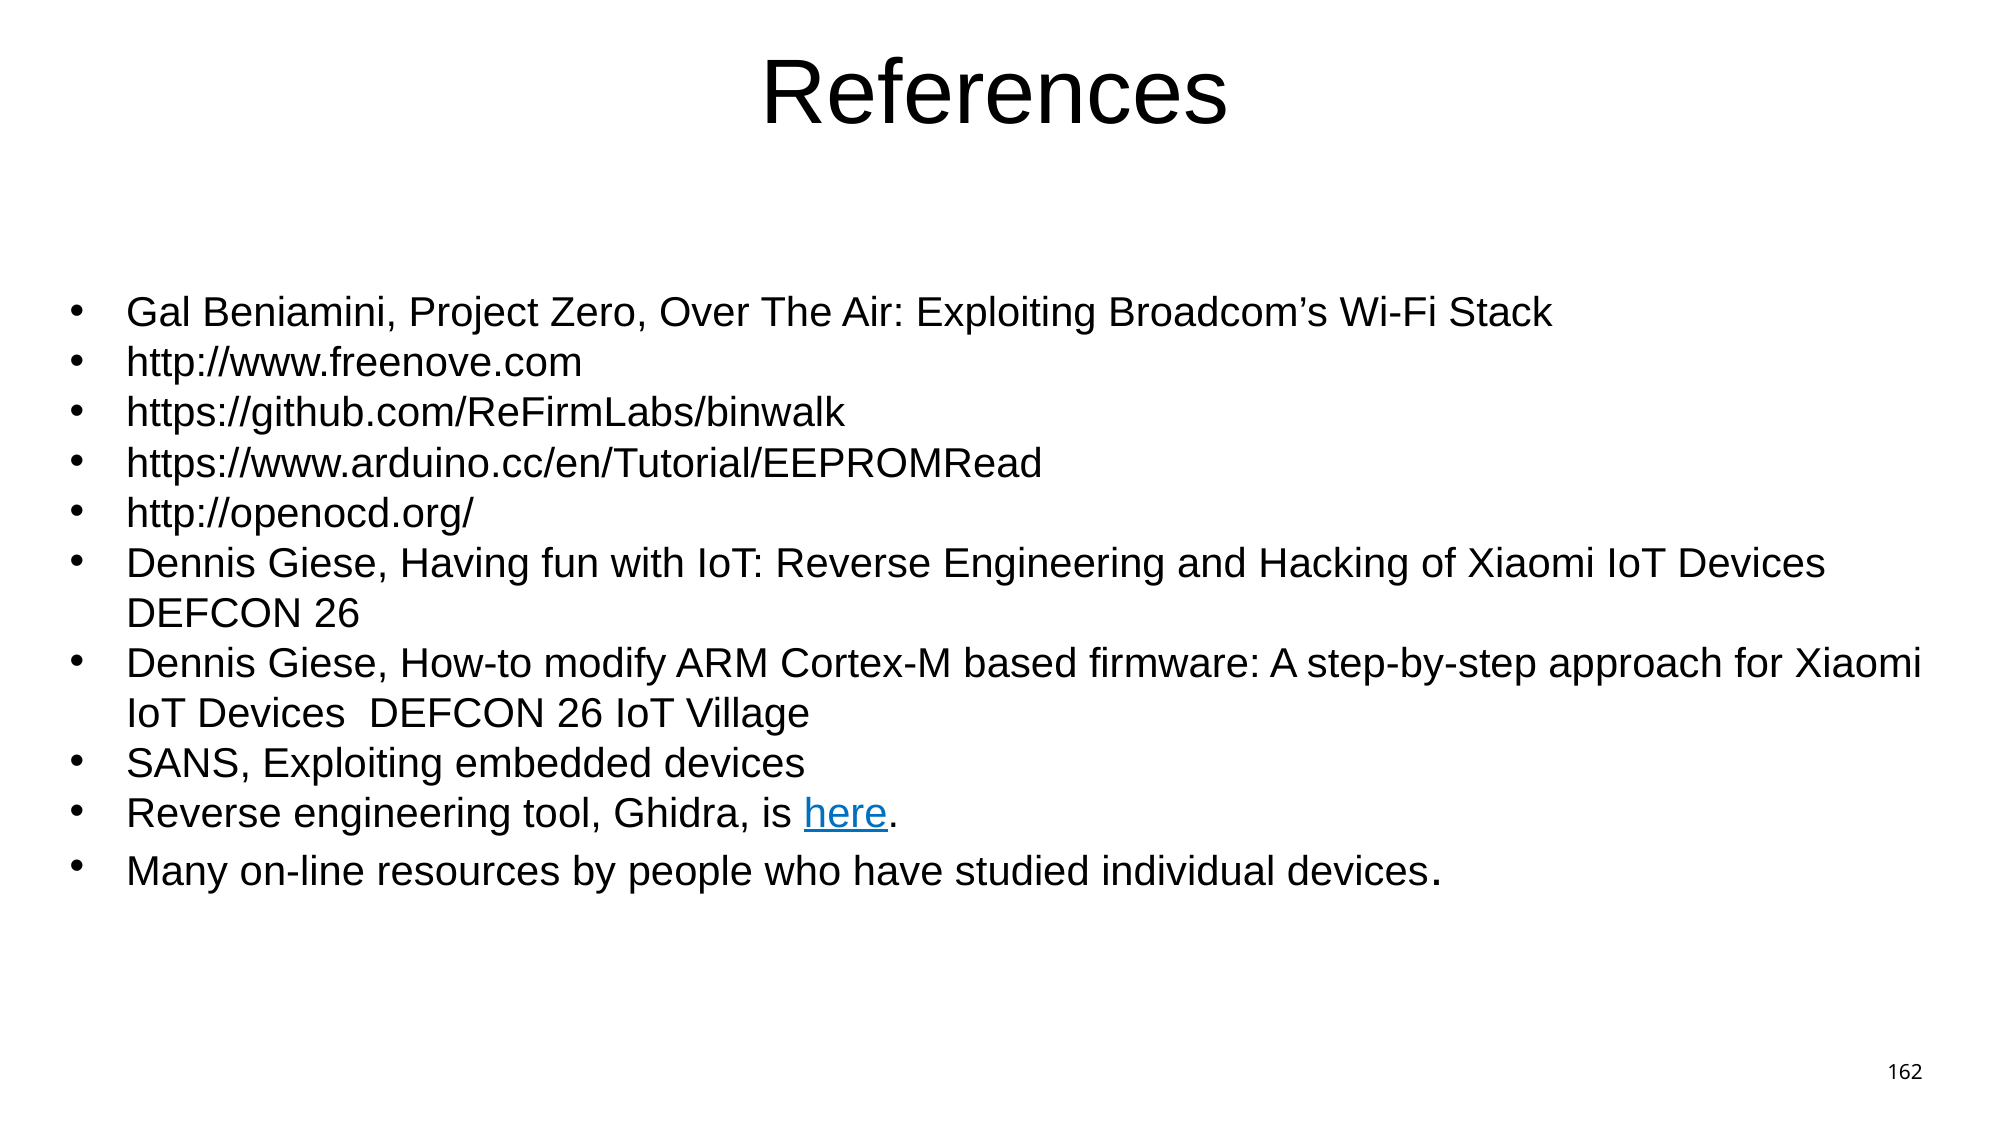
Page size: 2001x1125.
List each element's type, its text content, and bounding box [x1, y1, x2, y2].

list Gal Beniamini, Project Zero, Over The Air: Exploiting Broadcom’s Wi-Fi Stack http://www.freenove.com https://github.com/ReFirmLabs/binwalk https://www.arduino.cc/en/Tutorial/EEPROMRead http://openocd.org/ Dennis Giese, Having fun with IoT: Reverse Engineering and Hacking of Xiaomi IoT Devices DEFCON 26 Dennis Giese, How-to modify ARM Cortex-M based firmware: A step-by-step approach for Xiaomi IoT Devices DEFCON 26 IoT Village SANS, Exploiting embedded devices Reverse engineering tool, Ghidra, is here. Many on-line resources by people who have studied individual devices. [54, 277, 1955, 1043]
slide_number 162 [1855, 1042, 1955, 1103]
title References [36, 22, 1955, 165]
